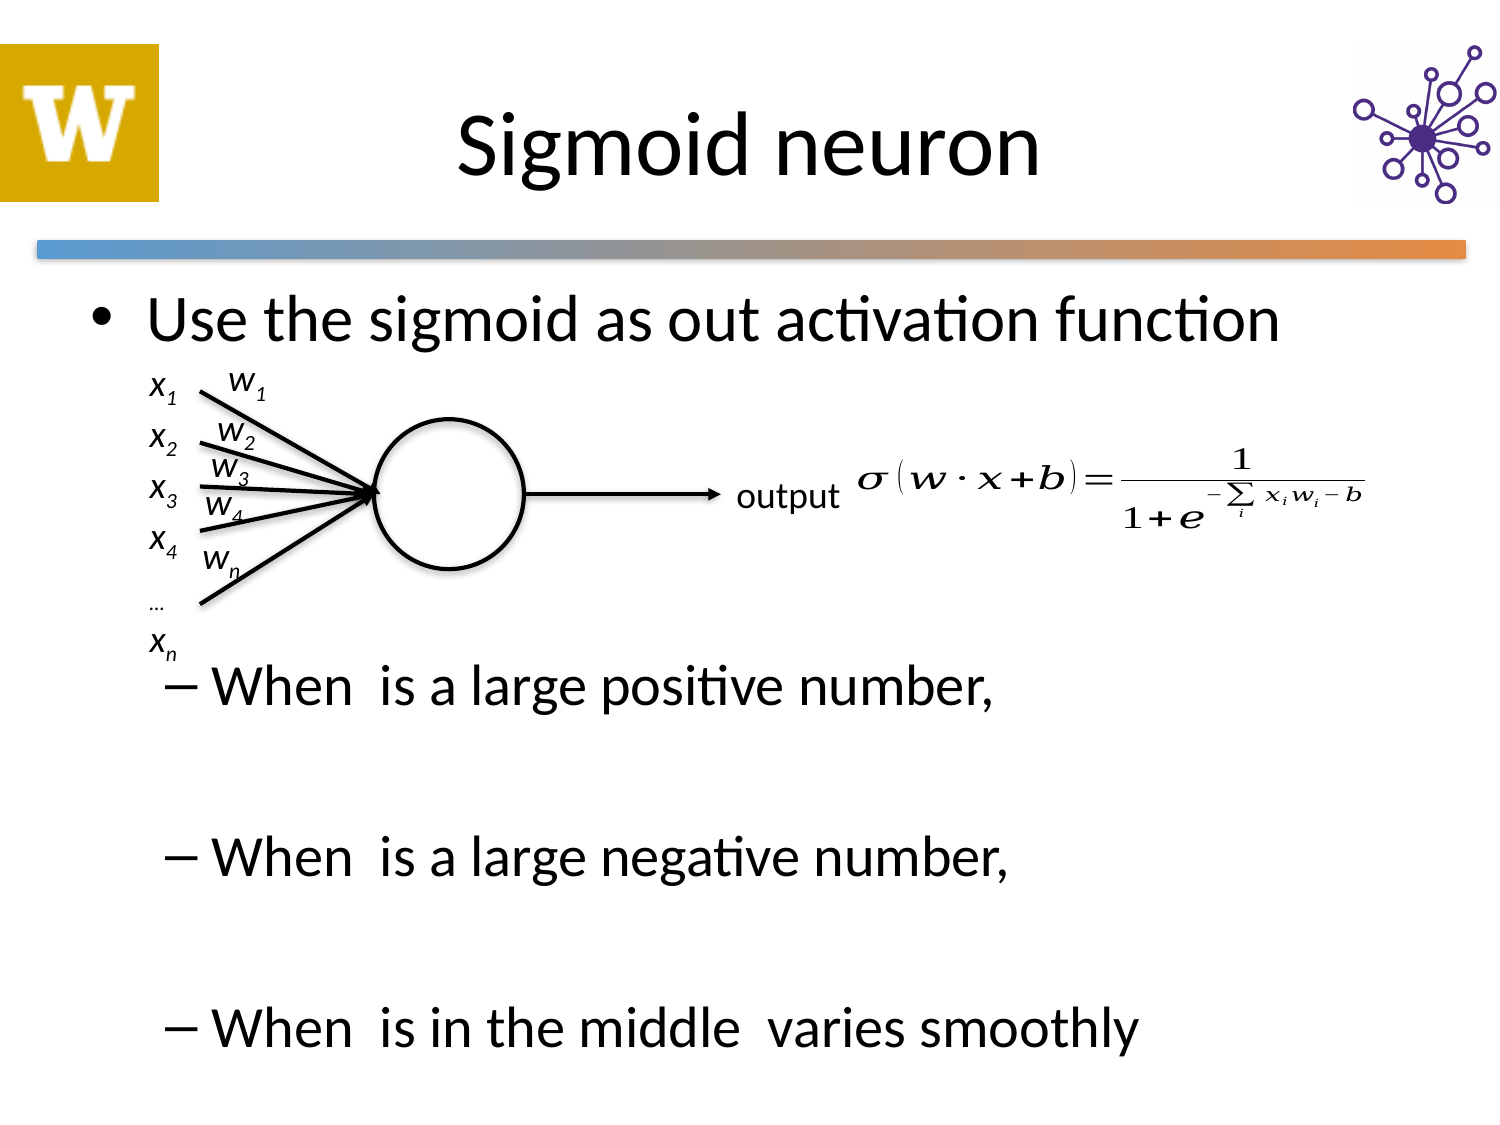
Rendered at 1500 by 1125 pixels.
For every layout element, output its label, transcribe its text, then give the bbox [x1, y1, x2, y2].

title Sigmoid neuron [75, 45, 1425, 233]
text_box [133, 346, 1367, 655]
picture [1425, 45, 1497, 204]
picture [0, 44, 159, 202]
